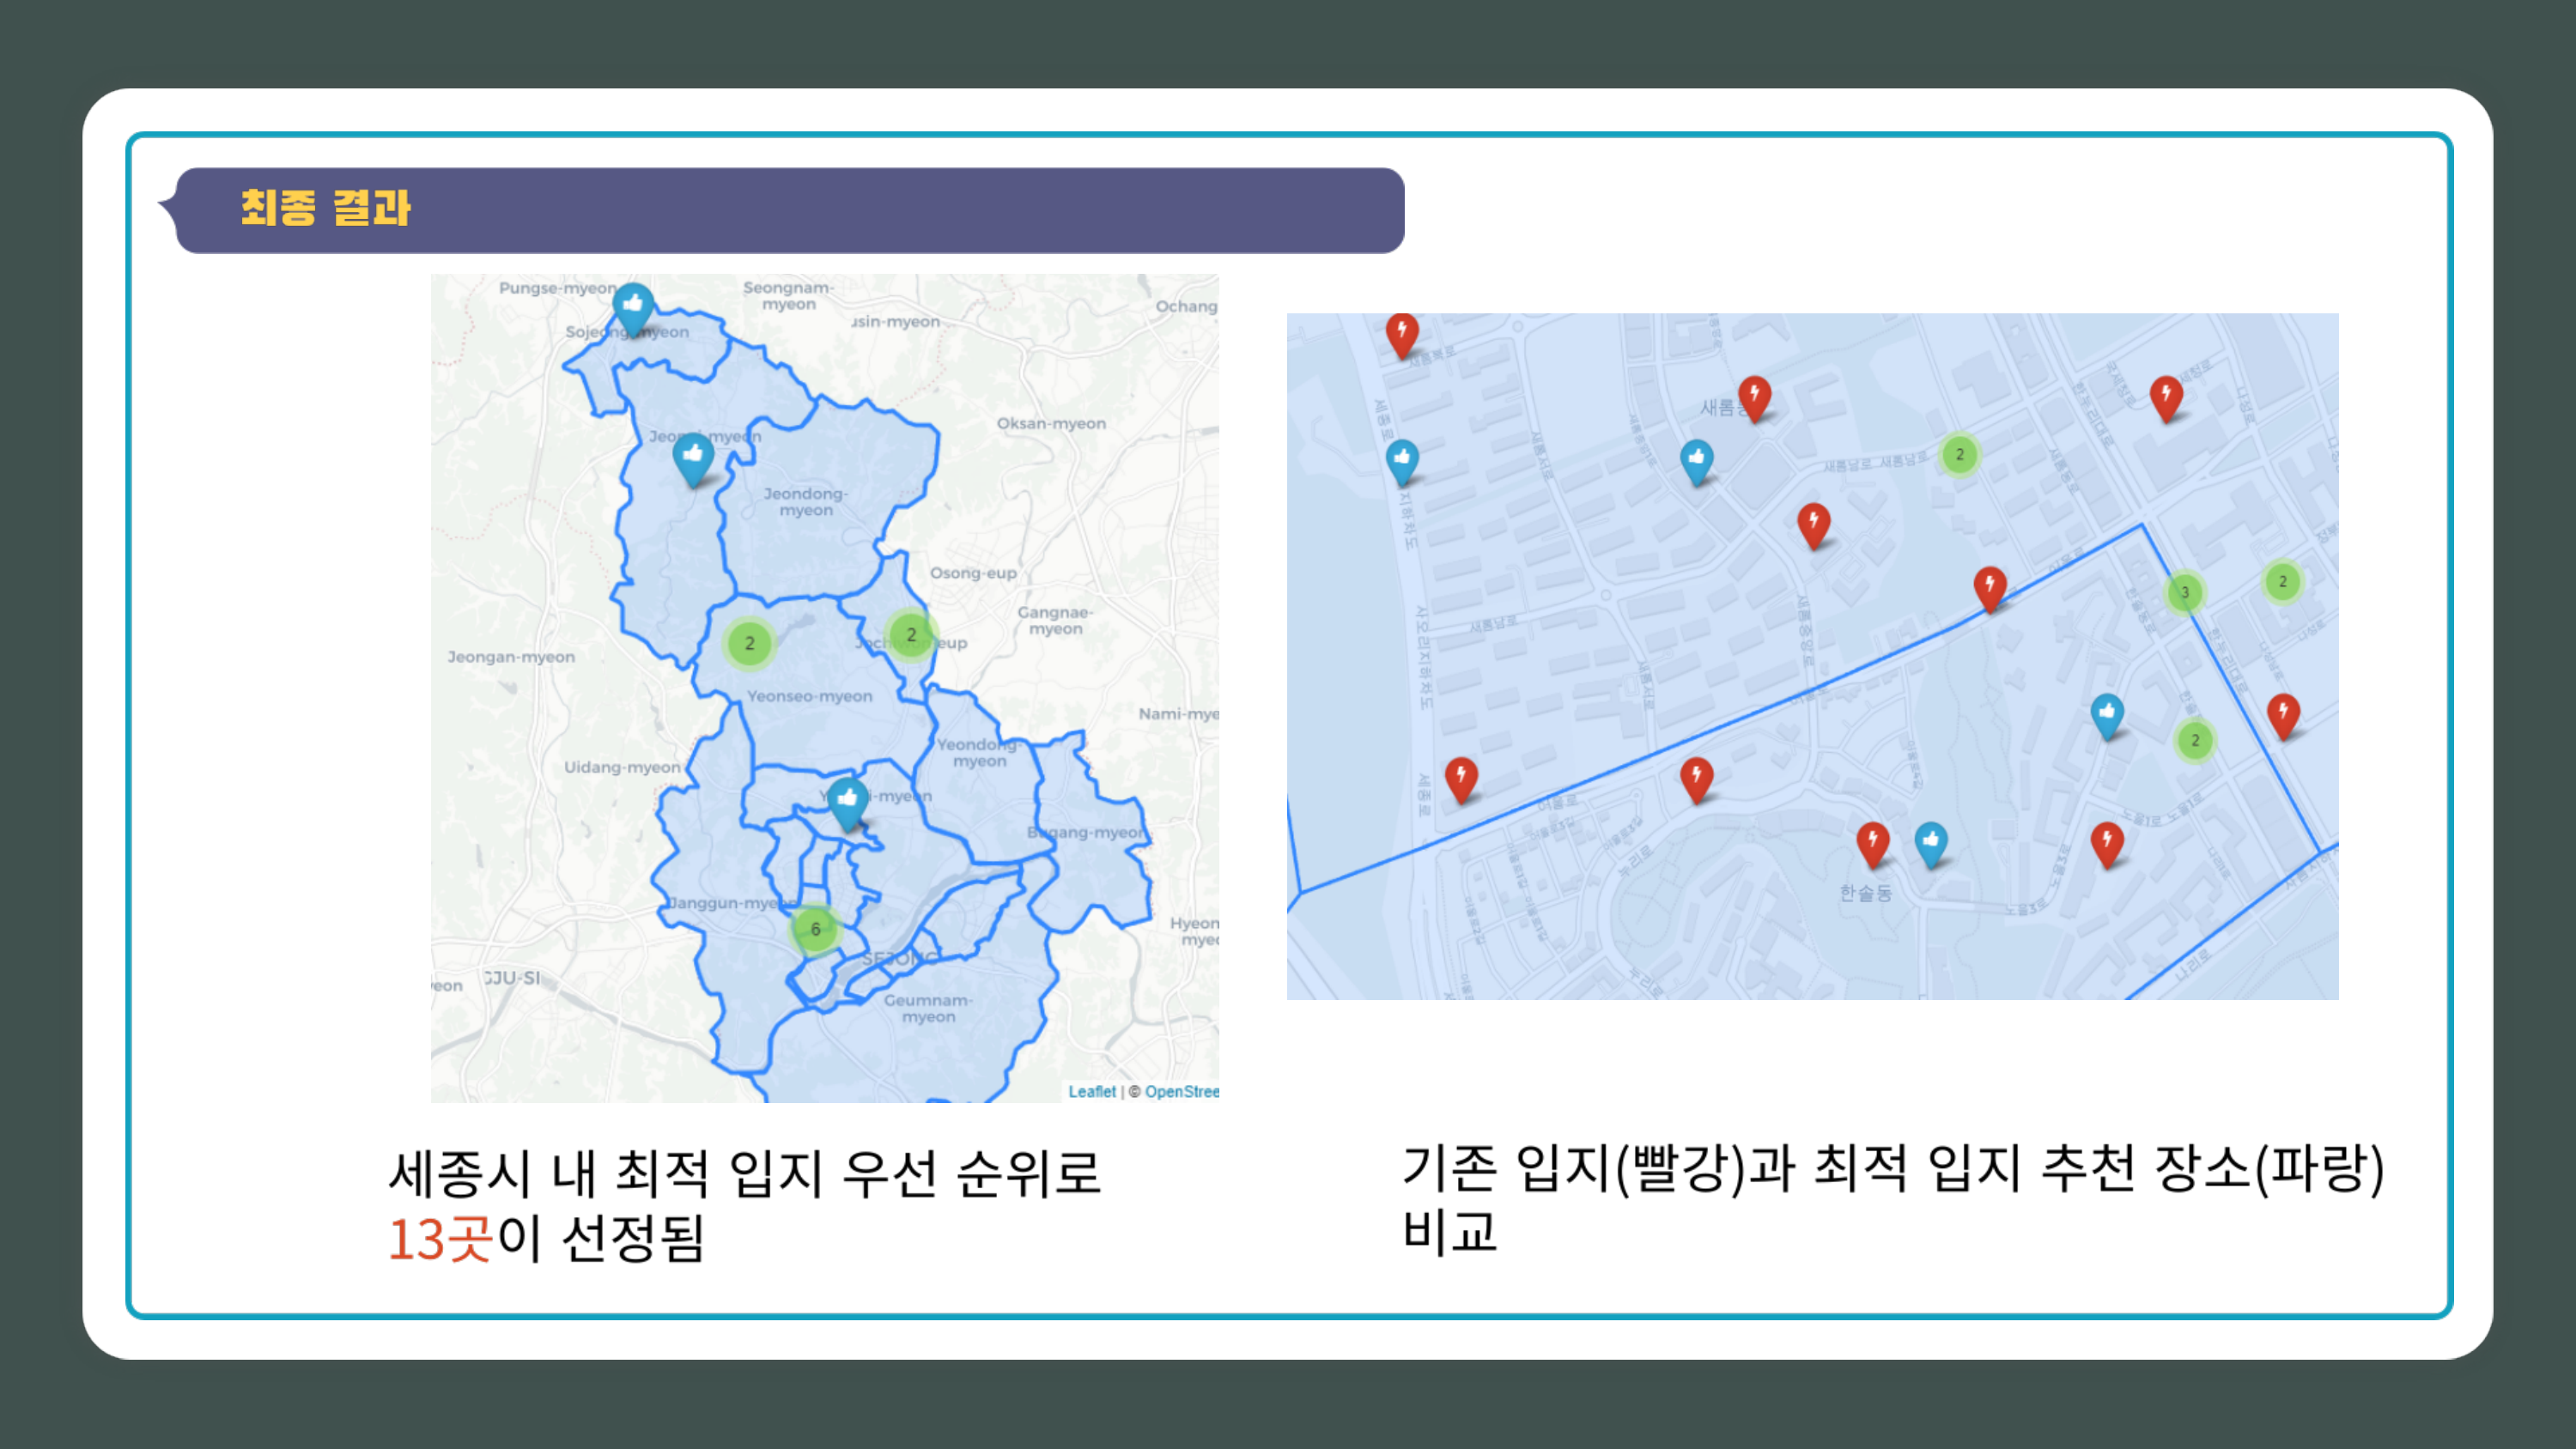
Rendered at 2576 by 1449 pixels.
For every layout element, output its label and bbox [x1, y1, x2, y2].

text_box [125, 131, 2454, 1320]
text_box [82, 88, 2494, 1360]
picture [0, 0, 2576, 1449]
text_box [431, 274, 1219, 1103]
text_box [1287, 312, 2339, 1000]
text_box [157, 167, 1405, 255]
